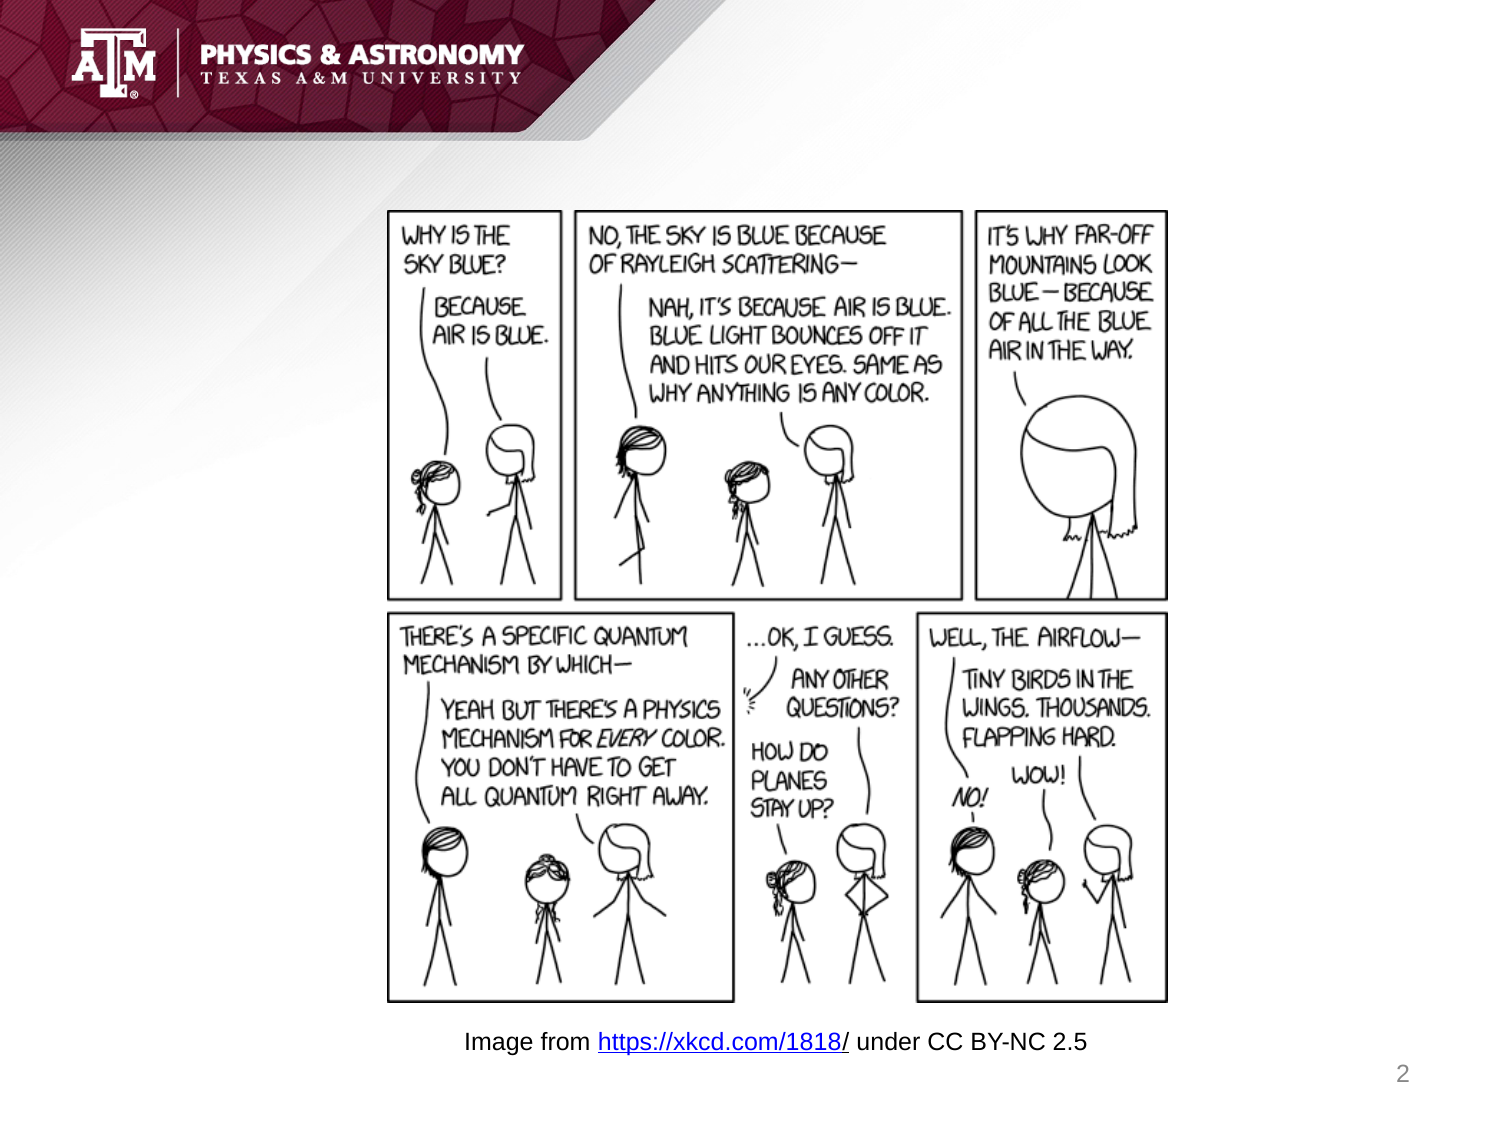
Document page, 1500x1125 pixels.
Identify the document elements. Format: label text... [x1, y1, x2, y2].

picture [0, 0, 1500, 1125]
slide_number 2 [1074, 1042, 1425, 1103]
text_box Image from https://xkcd.com/1818/ under CC BY-NC 2.5 [449, 1017, 1105, 1063]
